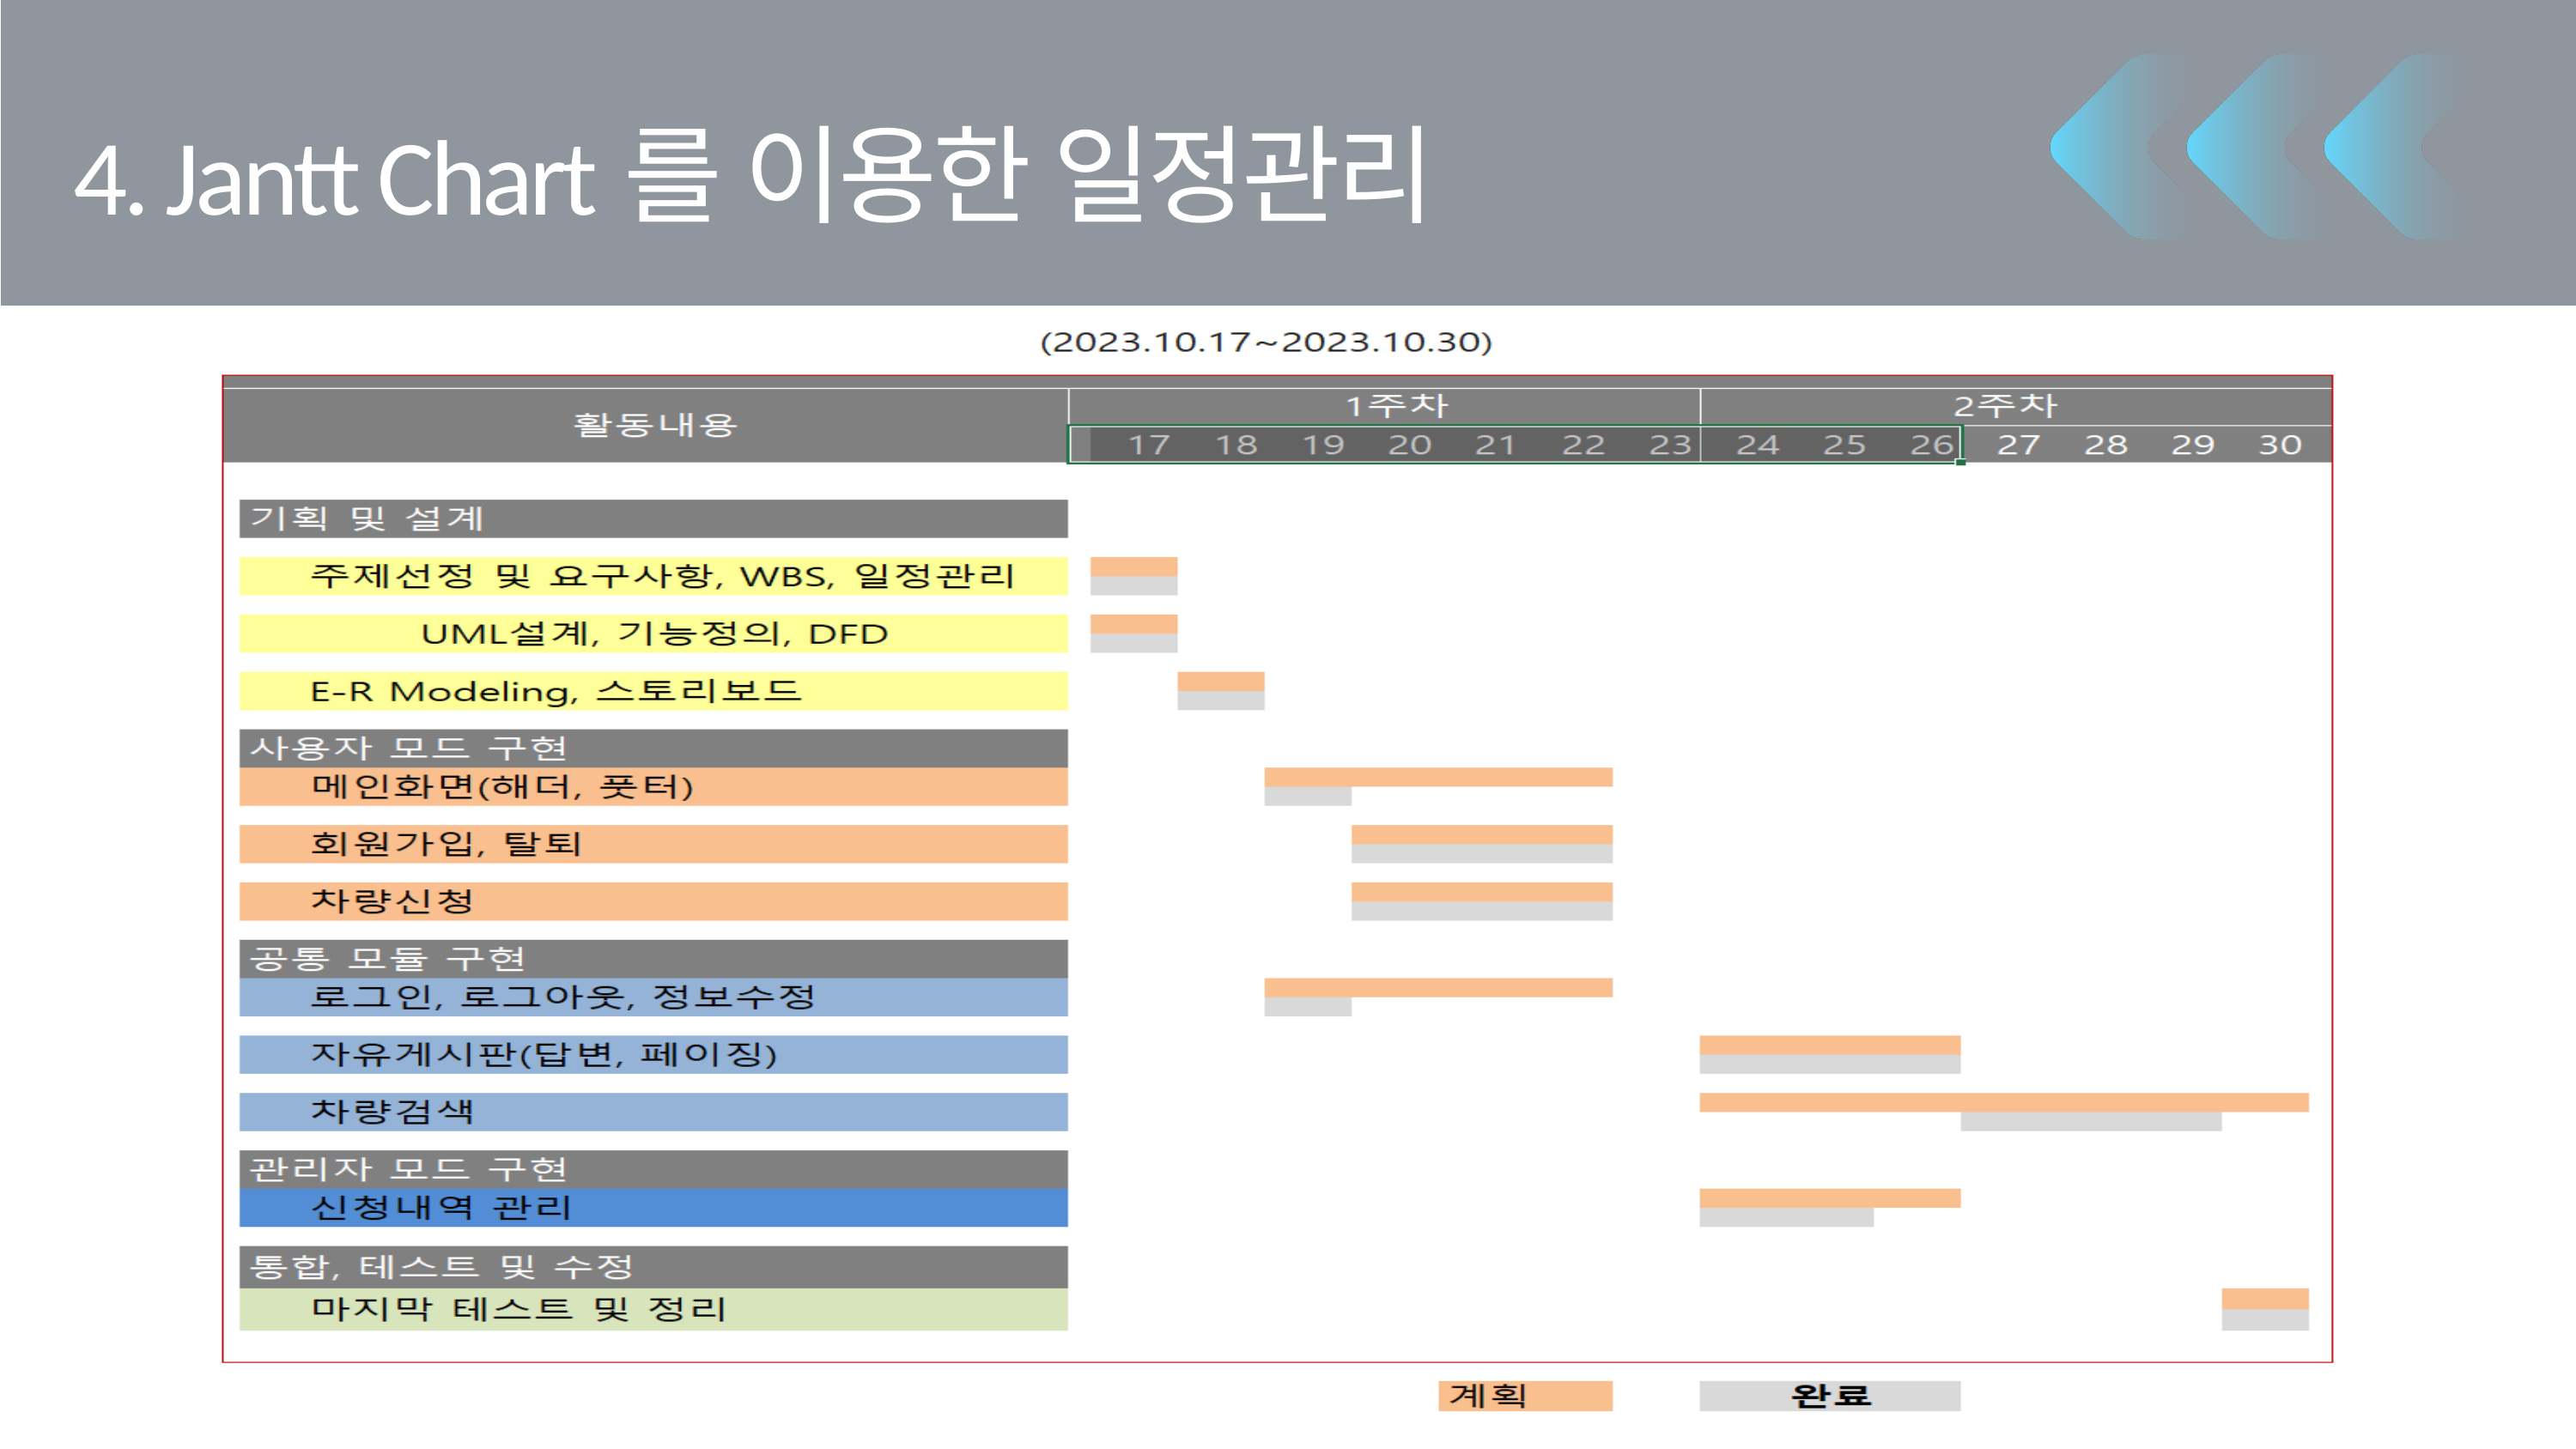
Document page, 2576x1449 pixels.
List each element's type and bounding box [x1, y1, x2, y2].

picture [182, 324, 2369, 1422]
text_box [0, 0, 2576, 306]
text_box [2048, 54, 2506, 239]
